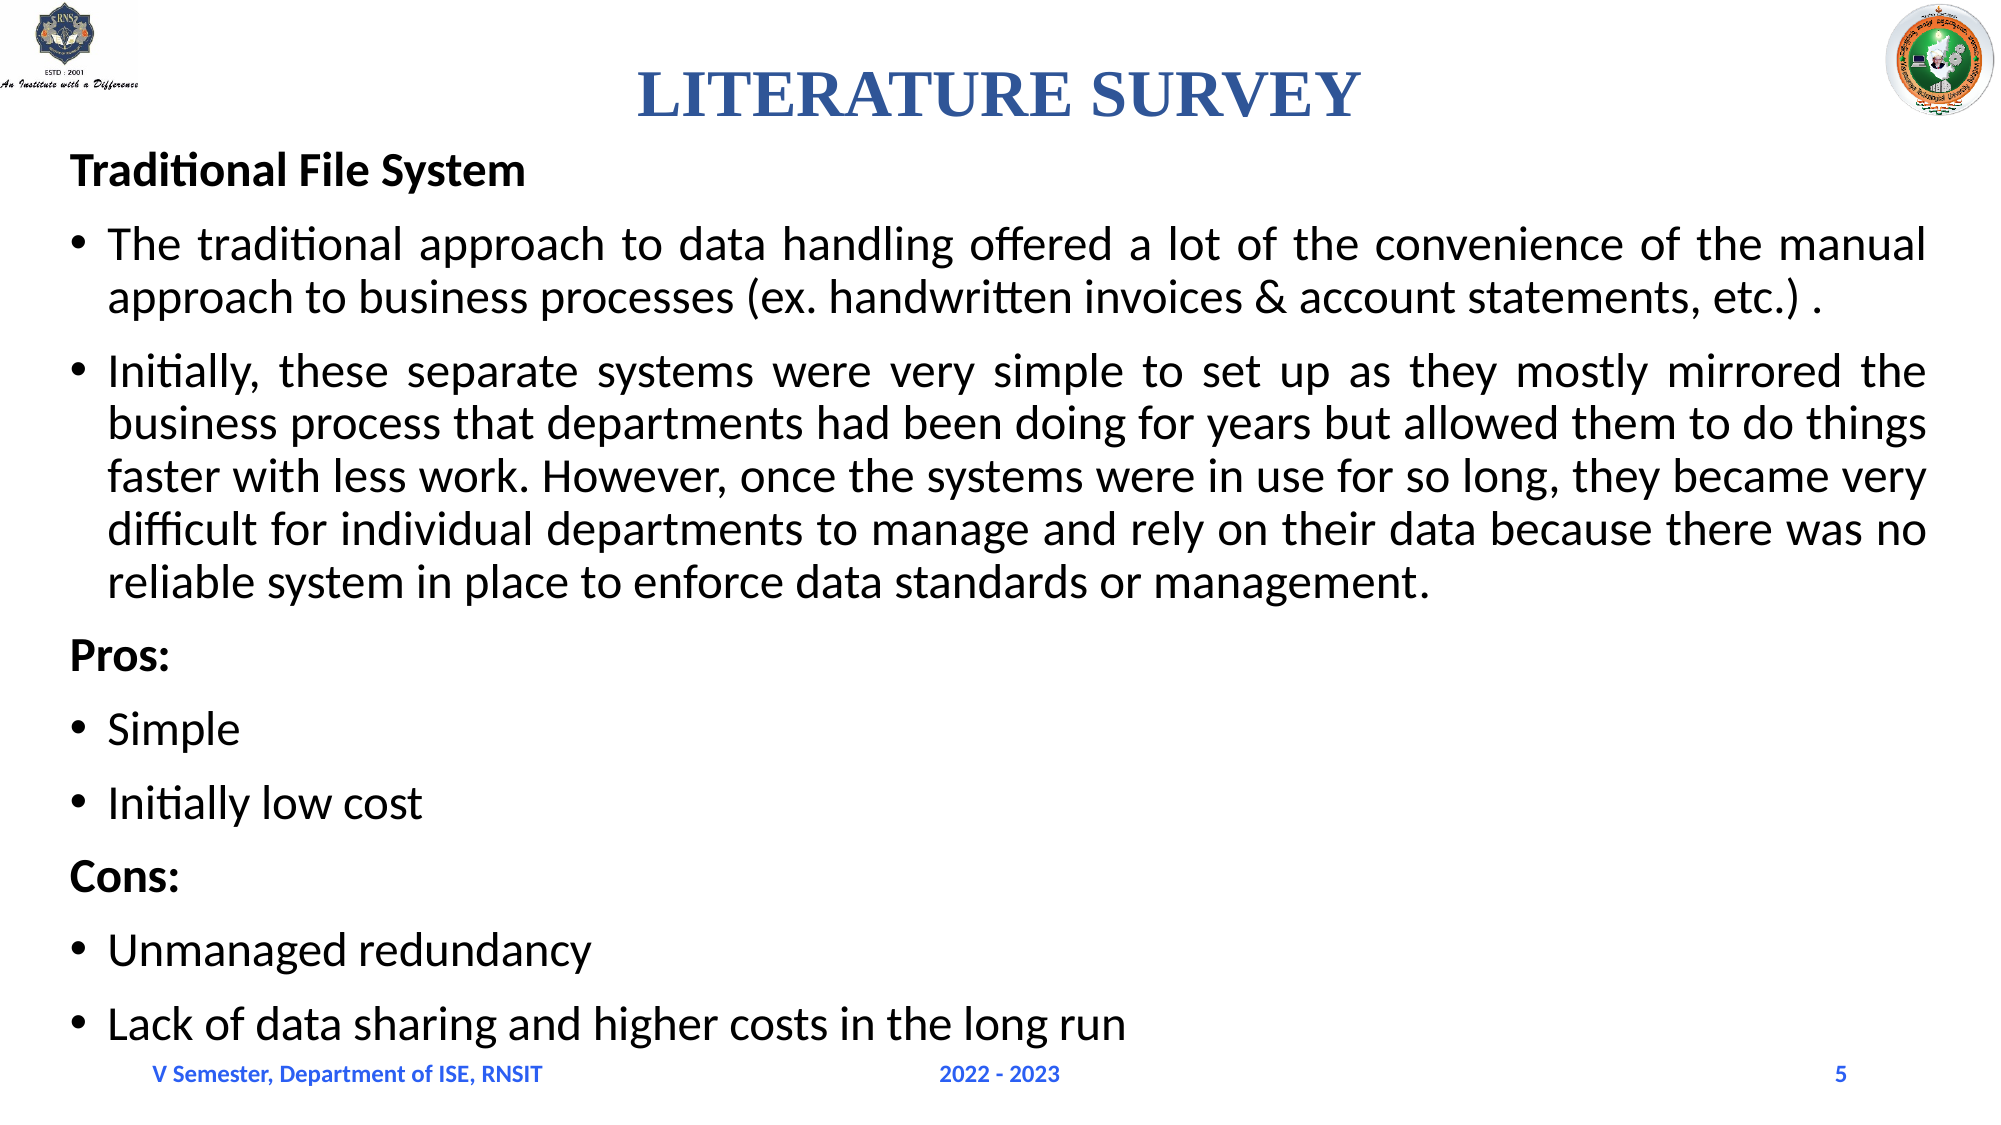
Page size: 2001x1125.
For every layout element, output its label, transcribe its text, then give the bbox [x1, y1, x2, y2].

list Traditional File System The traditional approach to data handling offered a lot of the convenience of the manual approach to business processes (ex. handwritten invoices & account statements, etc.) . Initially, these separate systems were very simple to set up as they mostly mirrored the business process that departments had been doing for years but allowed them to do things faster with less work. However, once the systems were in use for so long, they became very difficult for individual departments to manage and rely on their data because there was no reliable system in place to enforce data standards or management. Pros: Simple Initially low cost Cons: Unmanaged redundancy Lack of data sharing and higher costs in the long run [55, 137, 1945, 1019]
text_box LITERATURE SURVEY [324, 24, 1675, 137]
picture [1882, 2, 1997, 117]
slide_number V Semester, Department of ISE, RNSIT [137, 1042, 662, 1103]
footer 2022 - 2023 [662, 1042, 1338, 1103]
picture [0, 0, 138, 90]
slide_number 5 [1412, 1042, 1863, 1103]
